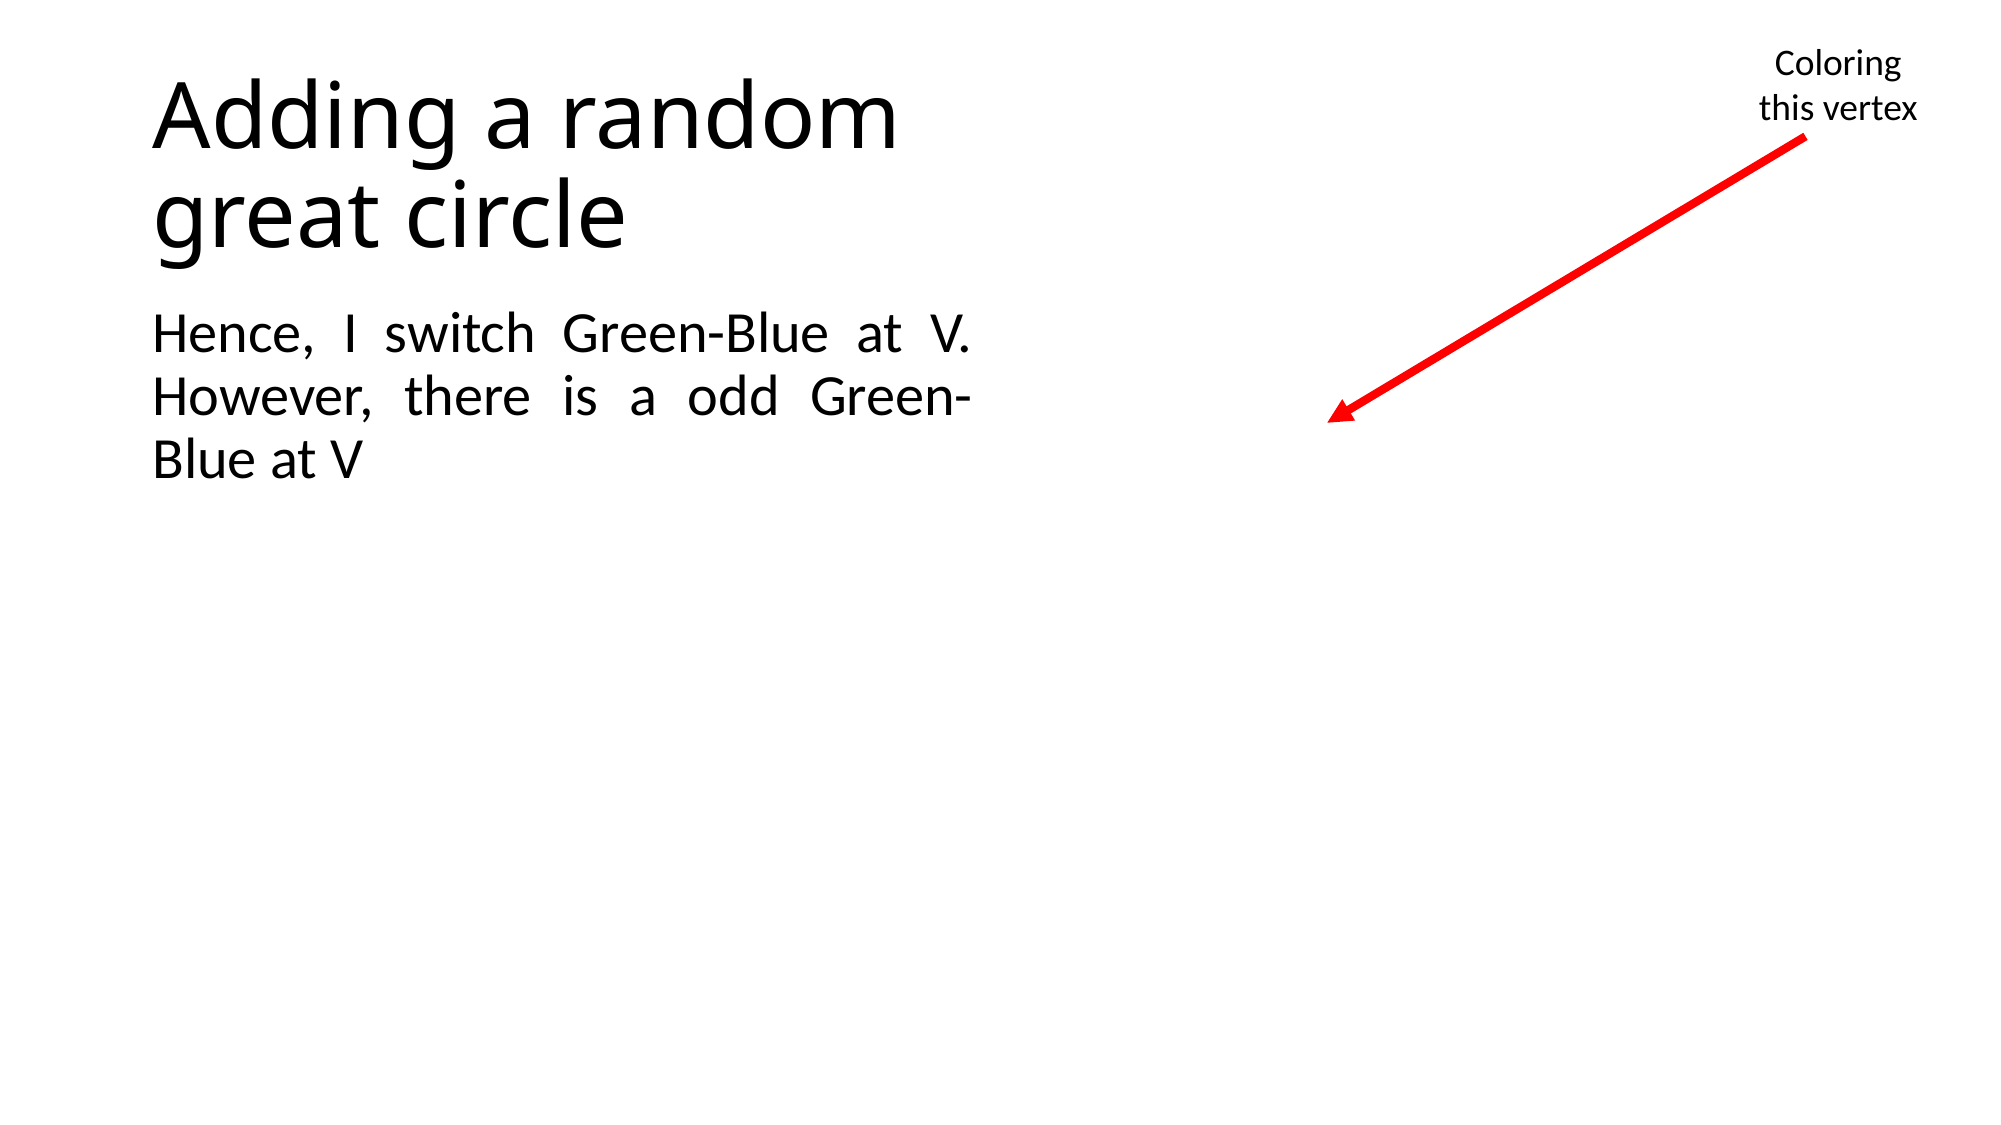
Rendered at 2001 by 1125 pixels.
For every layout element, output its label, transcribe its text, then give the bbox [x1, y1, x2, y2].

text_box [1327, 136, 1806, 423]
text_box Hence, I switch Green-Blue at V. However, there is a odd Green-Blue at V [137, 294, 955, 1009]
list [955, 30, 1959, 1009]
title Adding a random great circle [137, 59, 925, 278]
